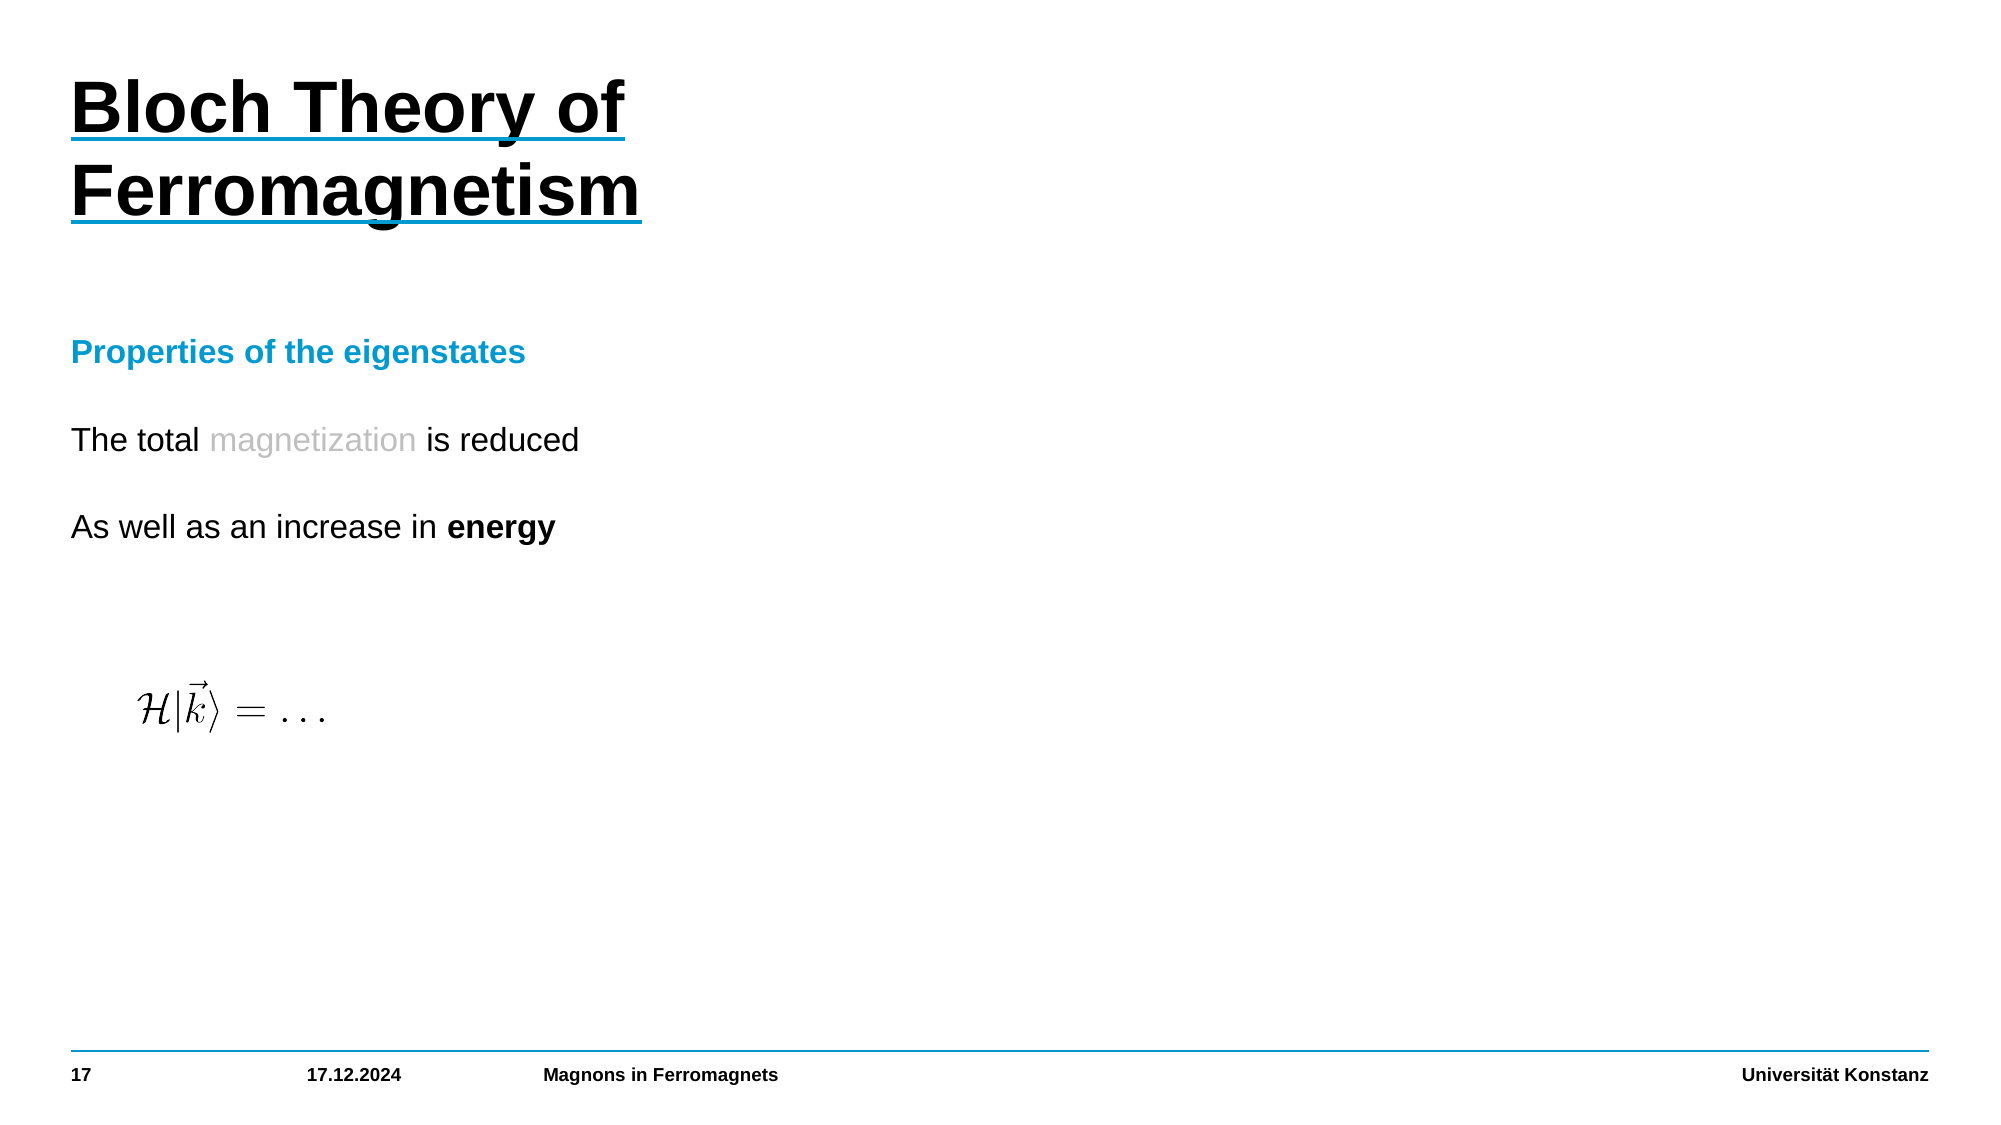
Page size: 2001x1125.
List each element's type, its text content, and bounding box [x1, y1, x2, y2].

list Properties of the eigenstates The total magnetization is reduced As well as an increase in energy [70, 326, 985, 1000]
title Bloch Theory of Ferromagnetism [70, 66, 1402, 268]
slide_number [306, 1058, 512, 1094]
picture [137, 680, 325, 733]
footer Magnons in Ferromagnets [543, 1058, 1489, 1094]
slide_number 17 [70, 1058, 276, 1094]
